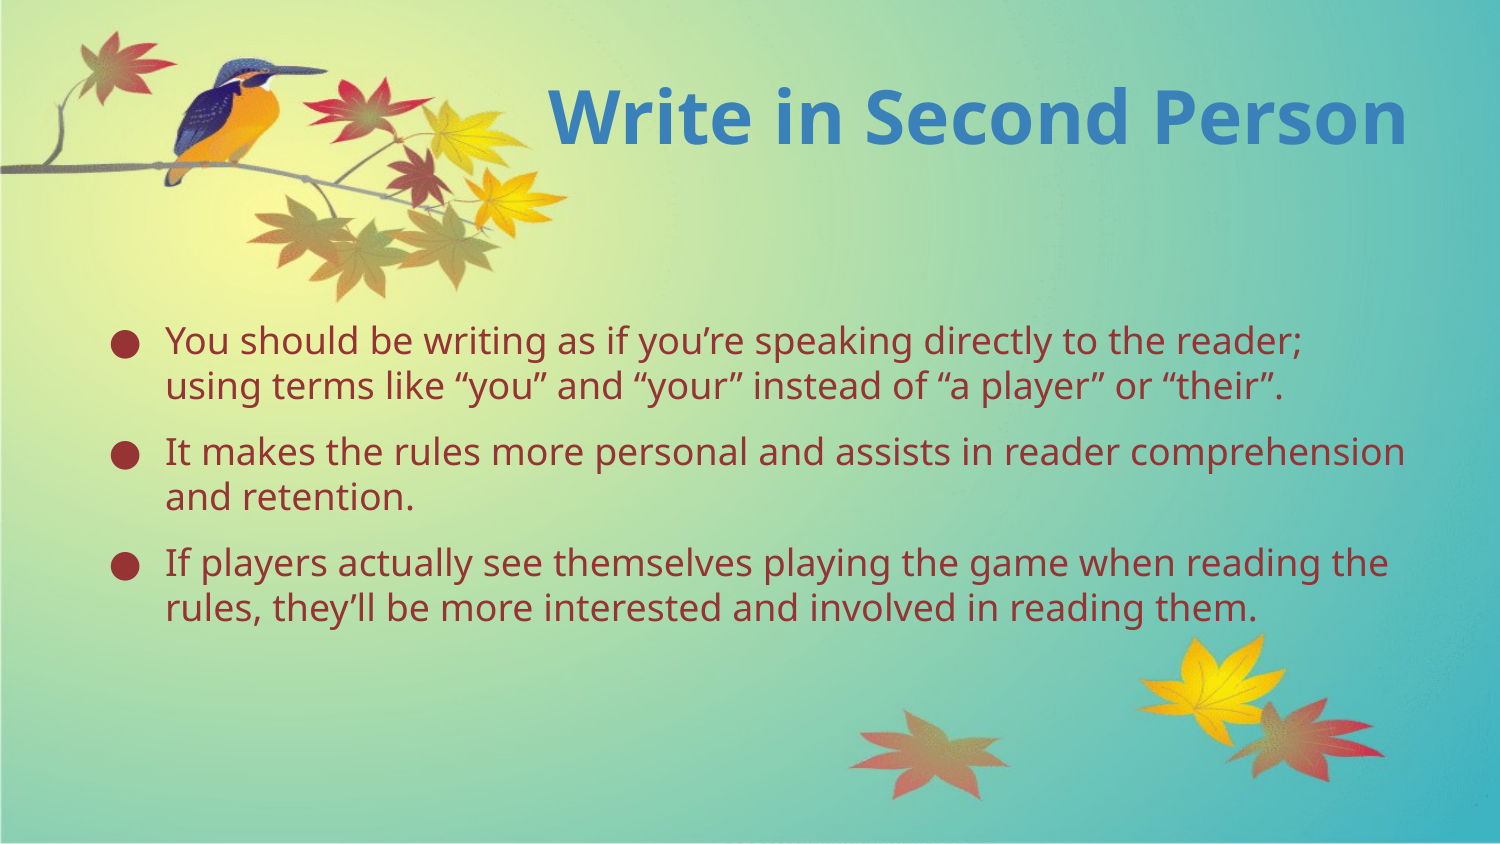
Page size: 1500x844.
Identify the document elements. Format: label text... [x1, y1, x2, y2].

picture [0, 0, 1500, 844]
list You should be writing as if you’re speaking directly to the reader; using terms like “you” and “your” instead of “a player” or “their”. It makes the rules more personal and assists in reader comprehension and retention. If players actually see themselves playing the game when reading the rules, they’ll be more interested and involved in reading them. [75, 302, 1425, 808]
title Write in Second Person [75, 33, 1425, 175]
